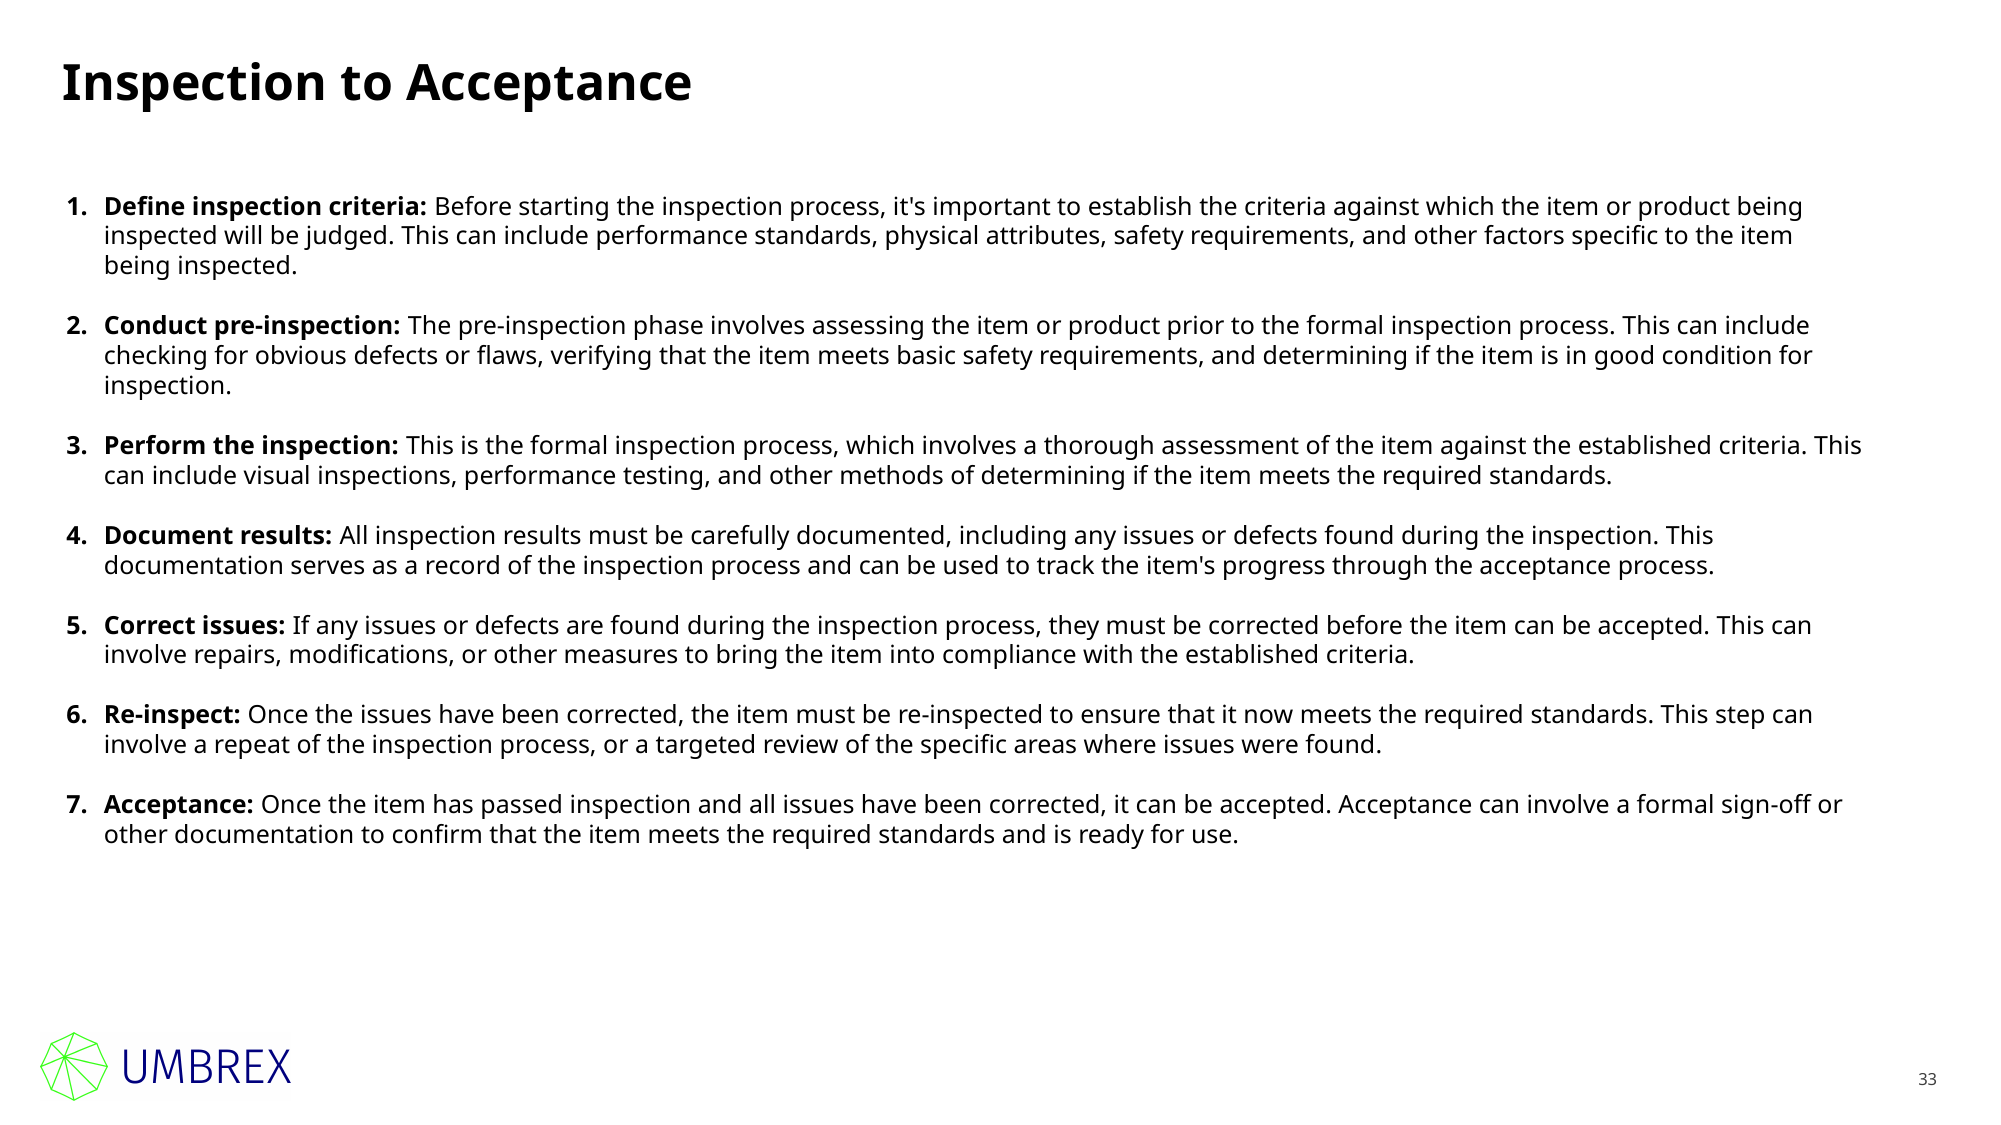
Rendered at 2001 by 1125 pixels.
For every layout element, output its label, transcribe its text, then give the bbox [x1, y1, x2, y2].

picture [40, 1032, 291, 1101]
title Inspection to Acceptance [63, 62, 1937, 143]
text_box Define inspection criteria: Before starting the inspection process, it's important to establish the criteria against which the item or product being inspected will be judged. This can include performance standards, physical attributes, safety requirements, and other factors specific to the item being inspected. Conduct pre-inspection: The pre-inspection phase involves assessing the item or product prior to the formal inspection process. This can include checking for obvious defects or flaws, verifying that the item meets basic safety requirements, and determining if the item is in good condition for inspection. Perform the inspection: This is the formal inspection process, which involves a thorough assessment of the item against the established criteria. This can include visual inspections, performance testing, and other methods of determining if the item meets the required standards. Document results: All inspection results must be carefully documented, including any issues or defects found during the inspection. This documentation serves as a record of the inspection process and can be used to track the item's progress through the acceptance process. Correct issues: If any issues or defects are found during the inspection process, they must be corrected before the item can be accepted. This can involve repairs, modifications, or other measures to bring the item into compliance with the established criteria. Re-inspect: Once the issues have been corrected, the item must be re-inspected to ensure that it now meets the required standards. This step can involve a repeat of the inspection process, or a targeted review of the specific areas where issues were found. Acceptance: Once the item has passed inspection and all issues have been corrected, it can be accepted. Acceptance can involve a formal sign-off or other documentation to confirm that the item meets the required standards and is ready for use. [37, 184, 1866, 889]
